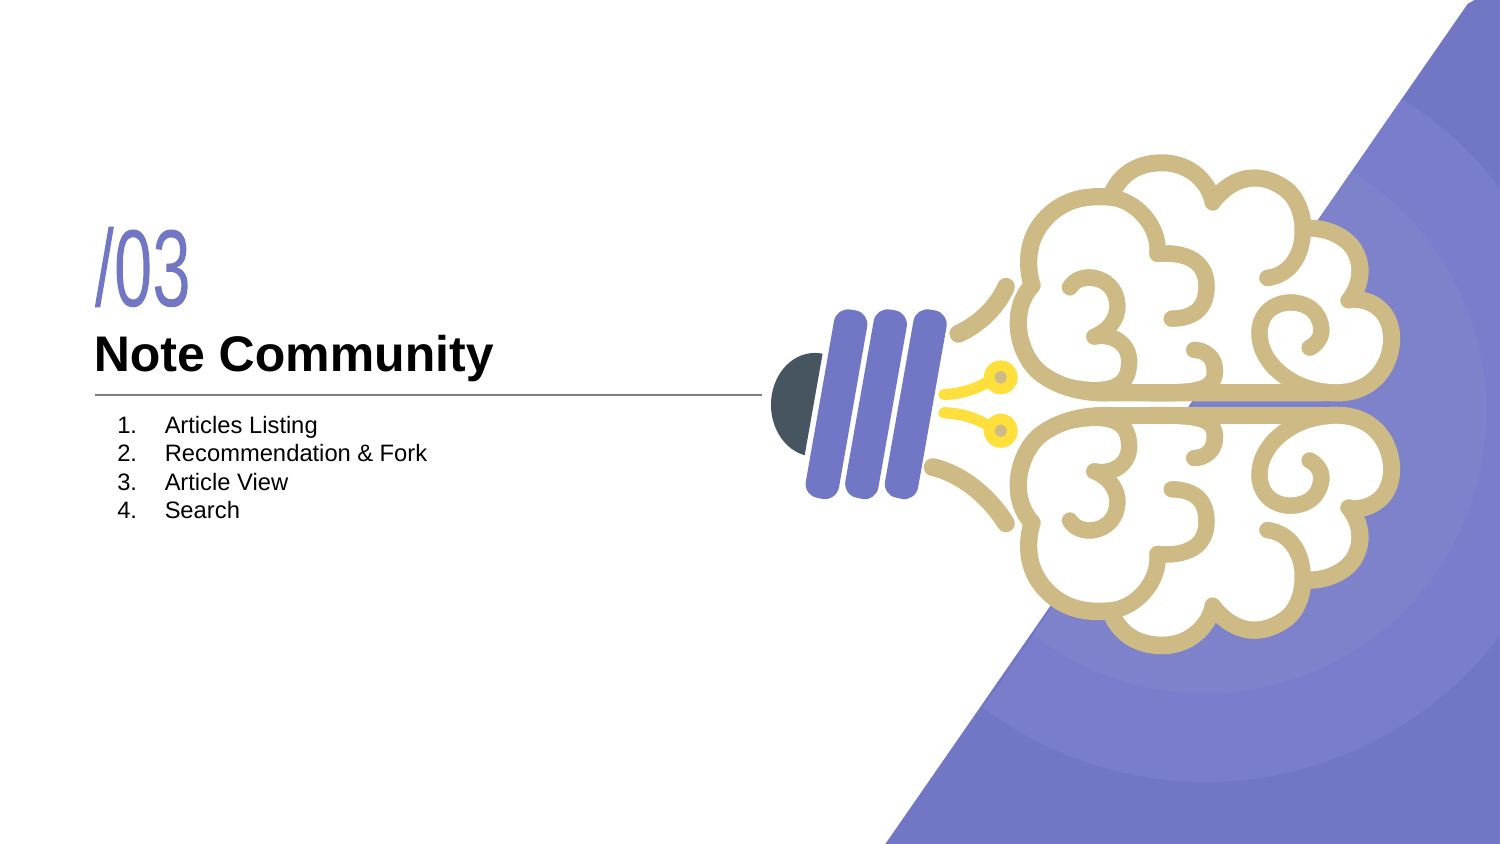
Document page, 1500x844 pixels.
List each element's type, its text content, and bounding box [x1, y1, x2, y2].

title Note Community [82, 307, 762, 389]
list Articles Listing Recommendation & Fork Article View Search [82, 404, 762, 530]
